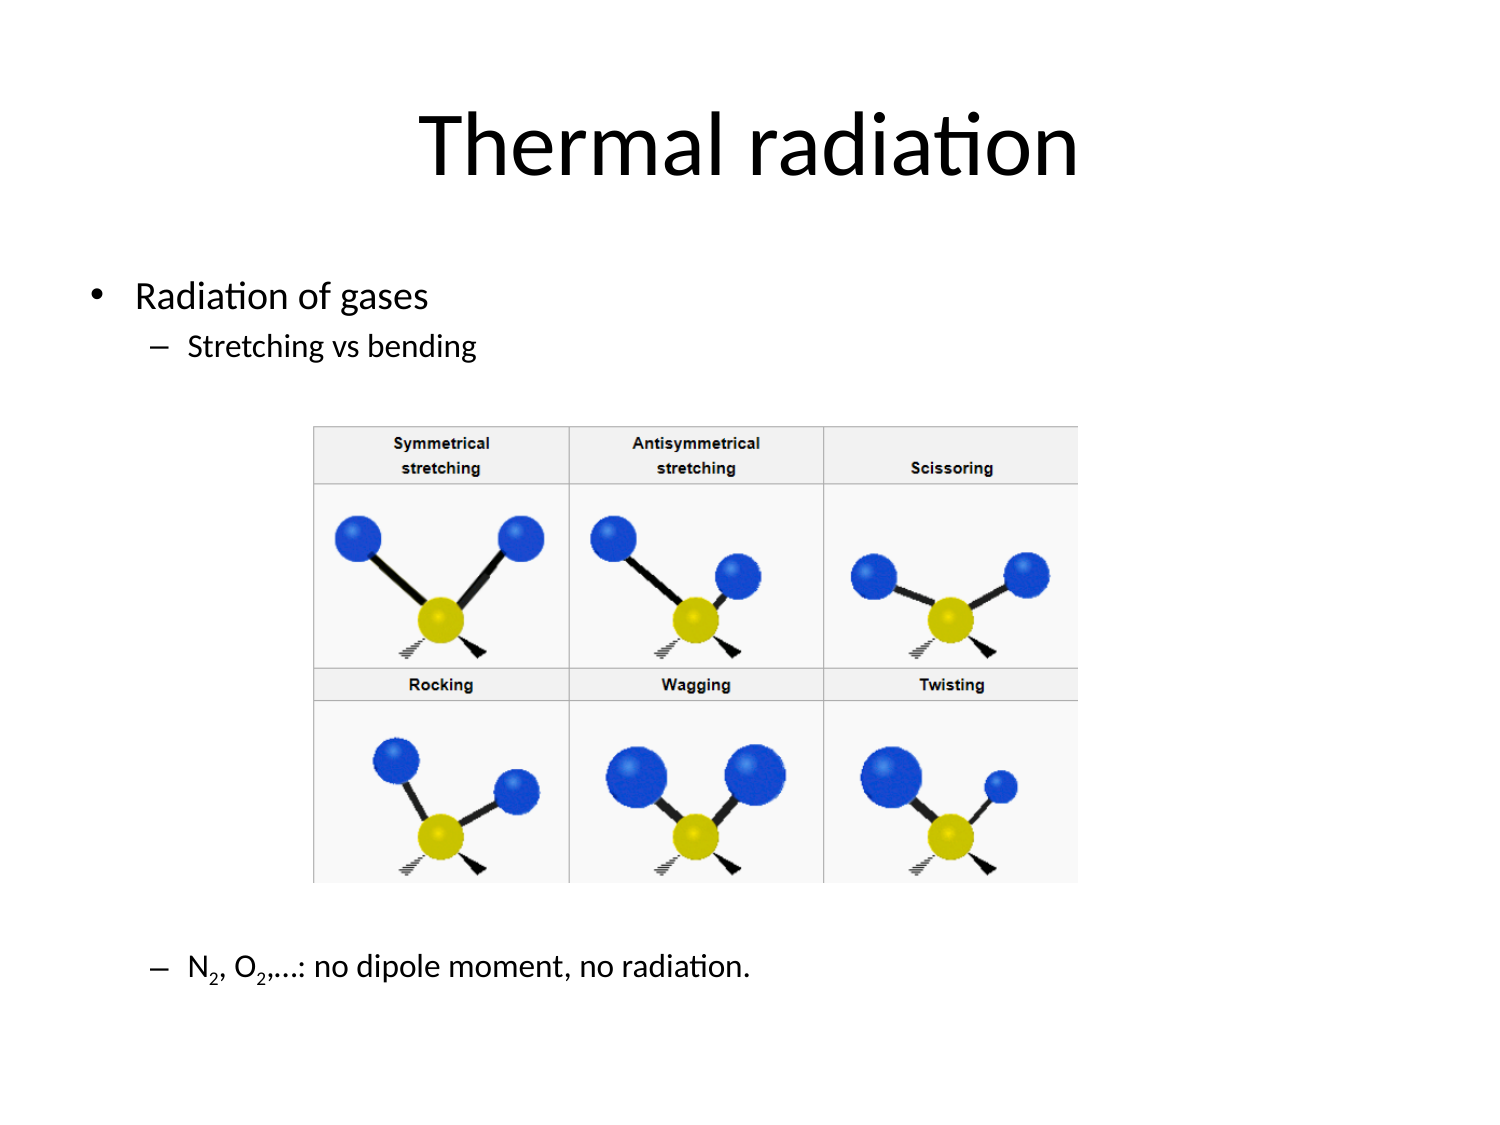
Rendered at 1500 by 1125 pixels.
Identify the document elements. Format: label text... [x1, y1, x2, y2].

picture [312, 424, 1079, 884]
title Thermal radiation [75, 45, 1425, 233]
list Radiation of gases Stretching vs bending N2, O2,…: no dipole moment, no radiation. [75, 262, 1425, 1005]
